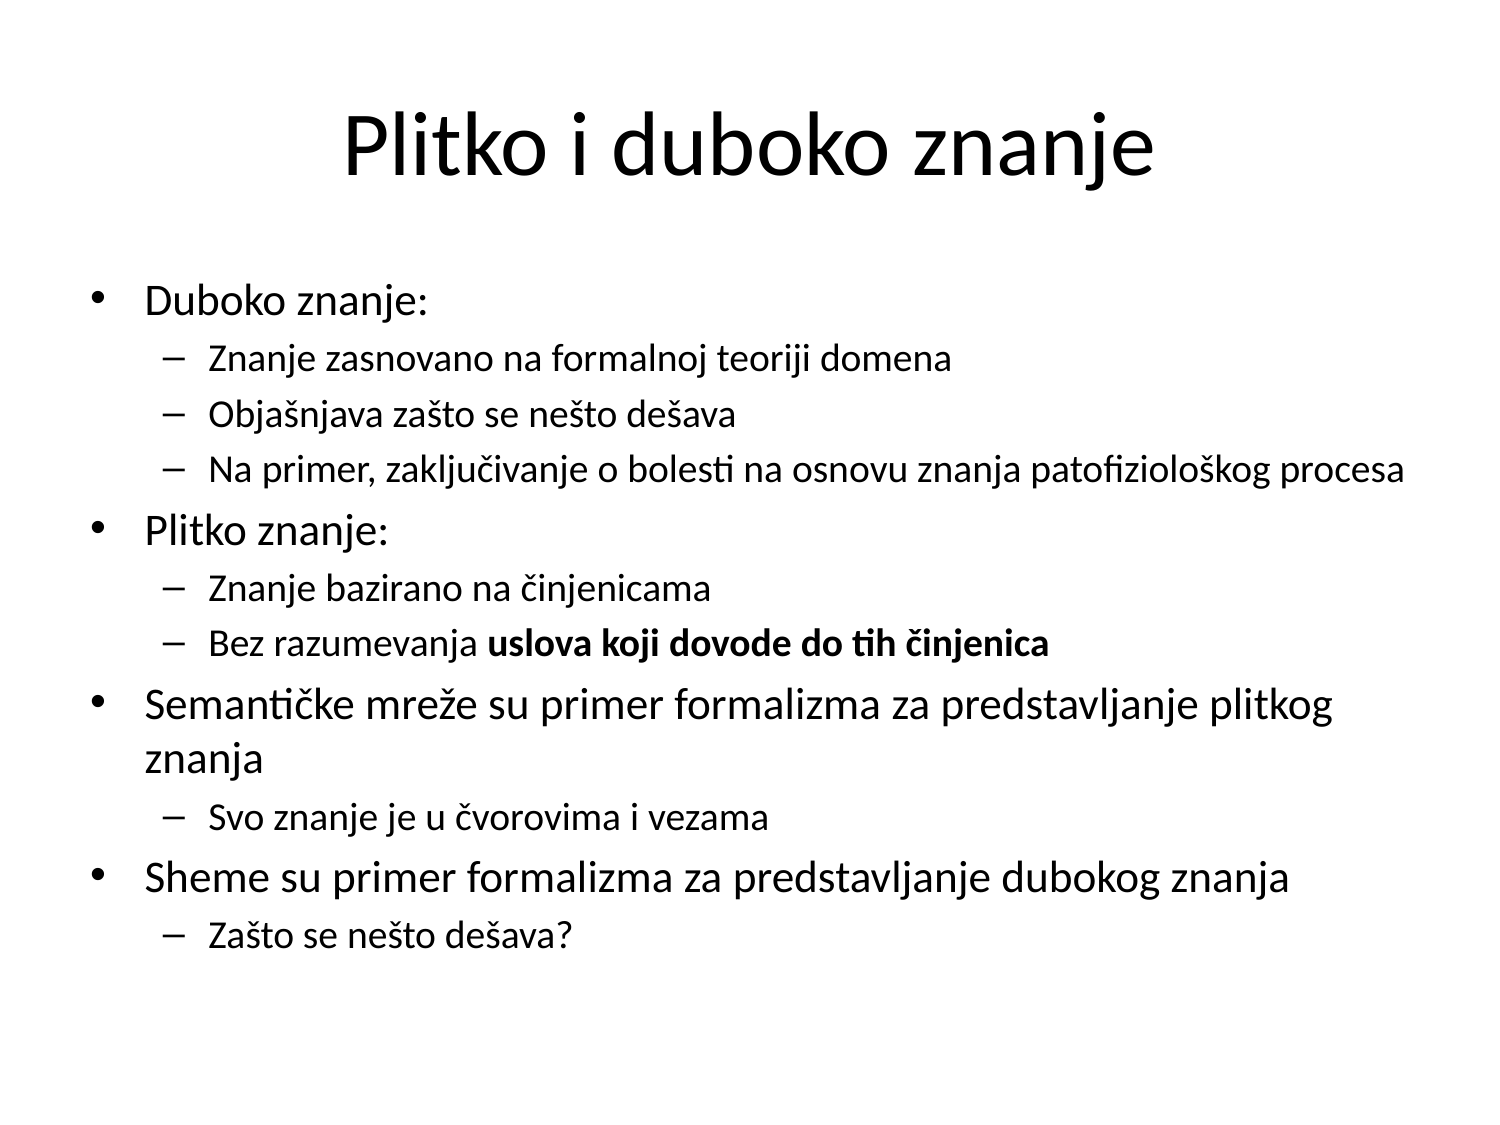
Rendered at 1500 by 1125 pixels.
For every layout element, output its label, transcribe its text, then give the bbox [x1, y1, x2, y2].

title Plitko i duboko znanje [75, 45, 1425, 233]
list Duboko znanje: Znanje zasnovano na formalnoj teoriji domena Objašnjava zašto se nešto dešava Na primer, zaključivanje o bolesti na osnovu znanja patofiziološkog procesa Plitko znanje: Znanje bazirano na činjenicama Bez razumevanja uslova koji dovode do tih činjenica Semantičke mreže su primer formalizma za predstavljanje plitkog znanja Svo znanje je u čvorovima i vezama Sheme su primer formalizma za predstavljanje dubokog znanja Zašto se nešto dešava? [75, 262, 1425, 1005]
